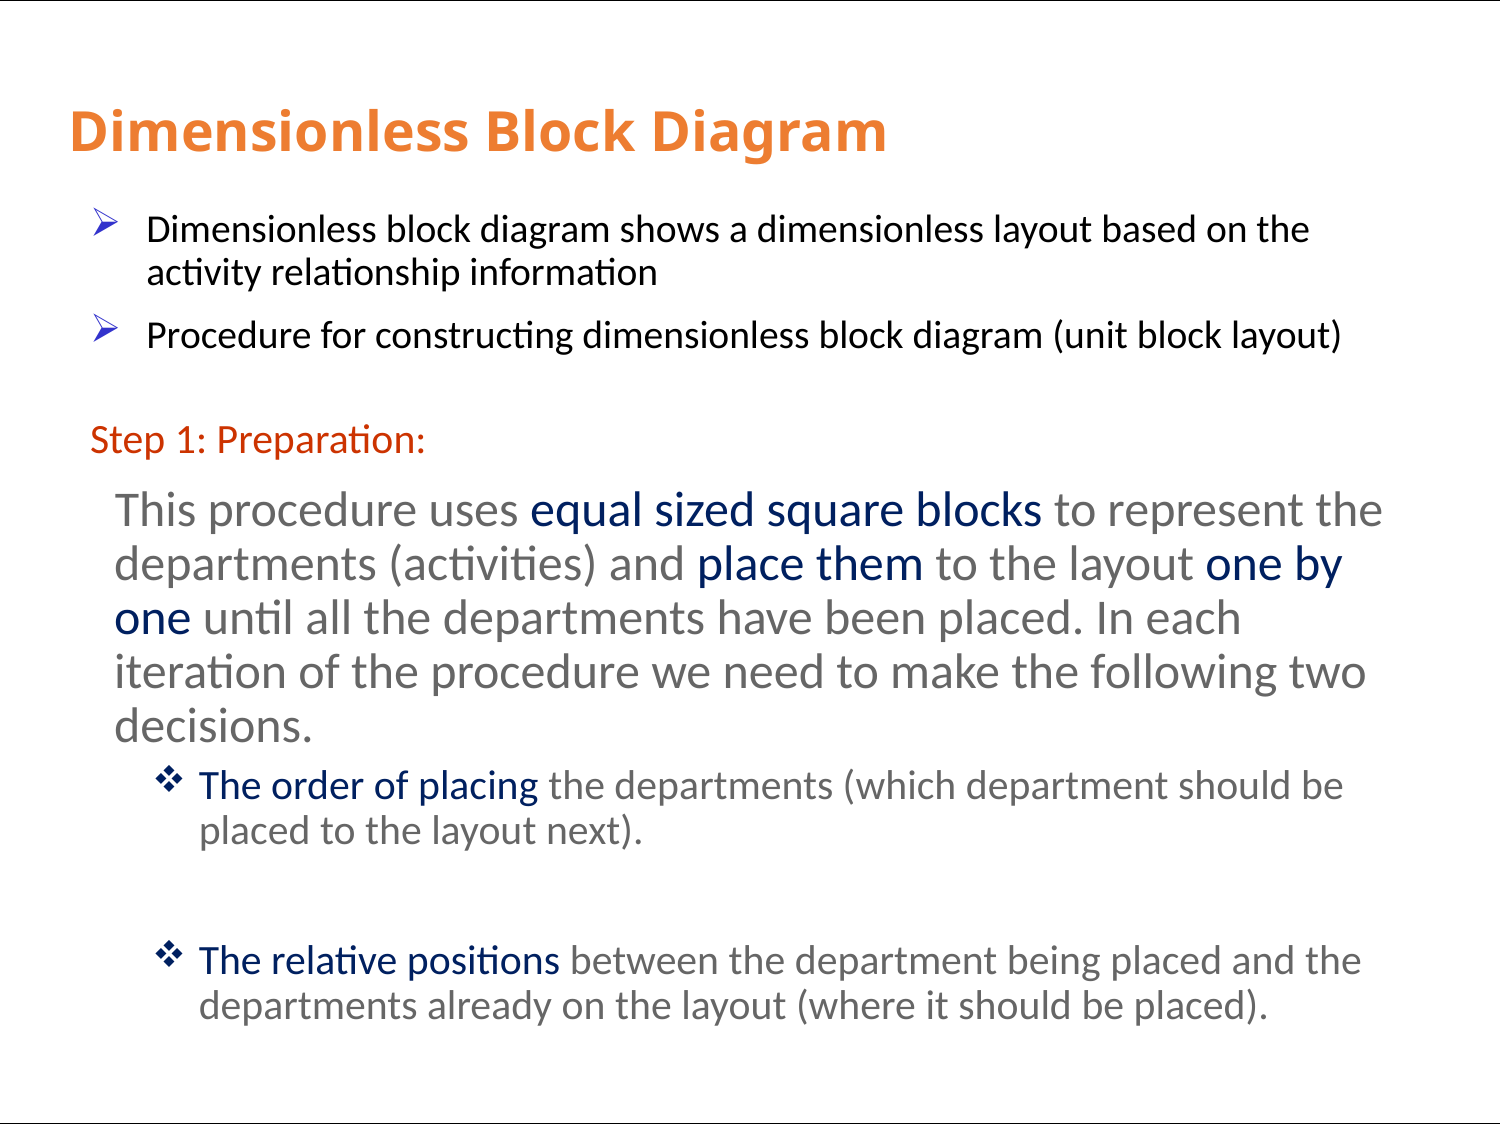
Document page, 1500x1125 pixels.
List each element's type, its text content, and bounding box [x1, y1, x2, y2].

list Dimensionless block diagram shows a dimensionless layout based on the activity relationship information Procedure for constructing dimensionless block diagram (unit block layout) Step 1: Preparation: This procedure uses equal sized square blocks to represent the departments (activities) and place them to the layout one by one until all the departments have been placed. In each iteration of the procedure we need to make the following two decisions. The order of placing the departments (which department should be placed to the layout next). The relative positions between the department being placed and the departments already on the layout (where it should be placed). [75, 200, 1432, 1088]
title Dimensionless Block Diagram [53, 95, 1380, 171]
